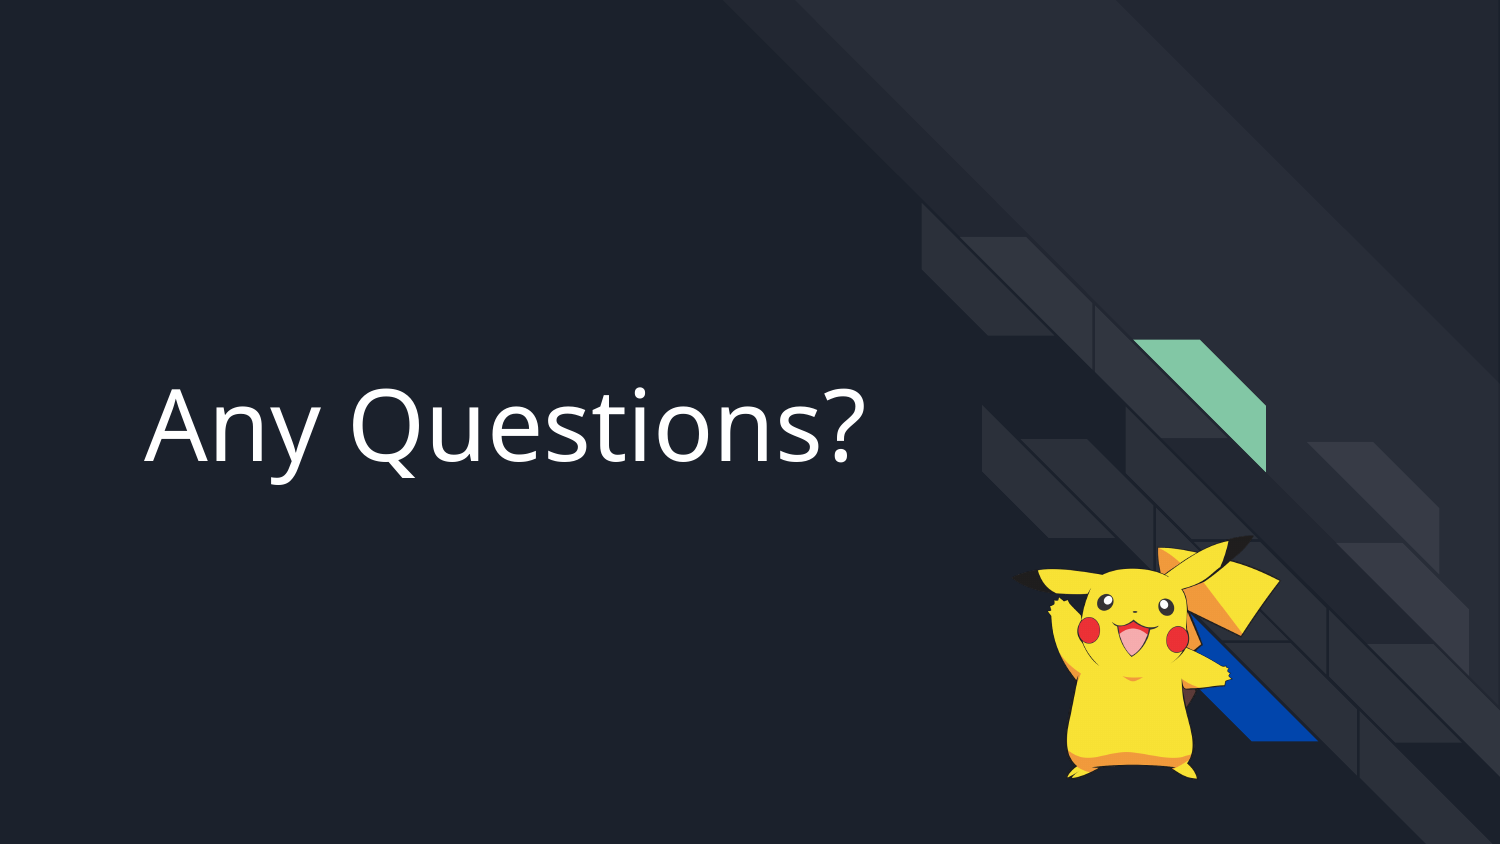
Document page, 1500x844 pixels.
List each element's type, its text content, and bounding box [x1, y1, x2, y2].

picture [917, 505, 1375, 811]
title Any Questions? [129, 133, 991, 711]
